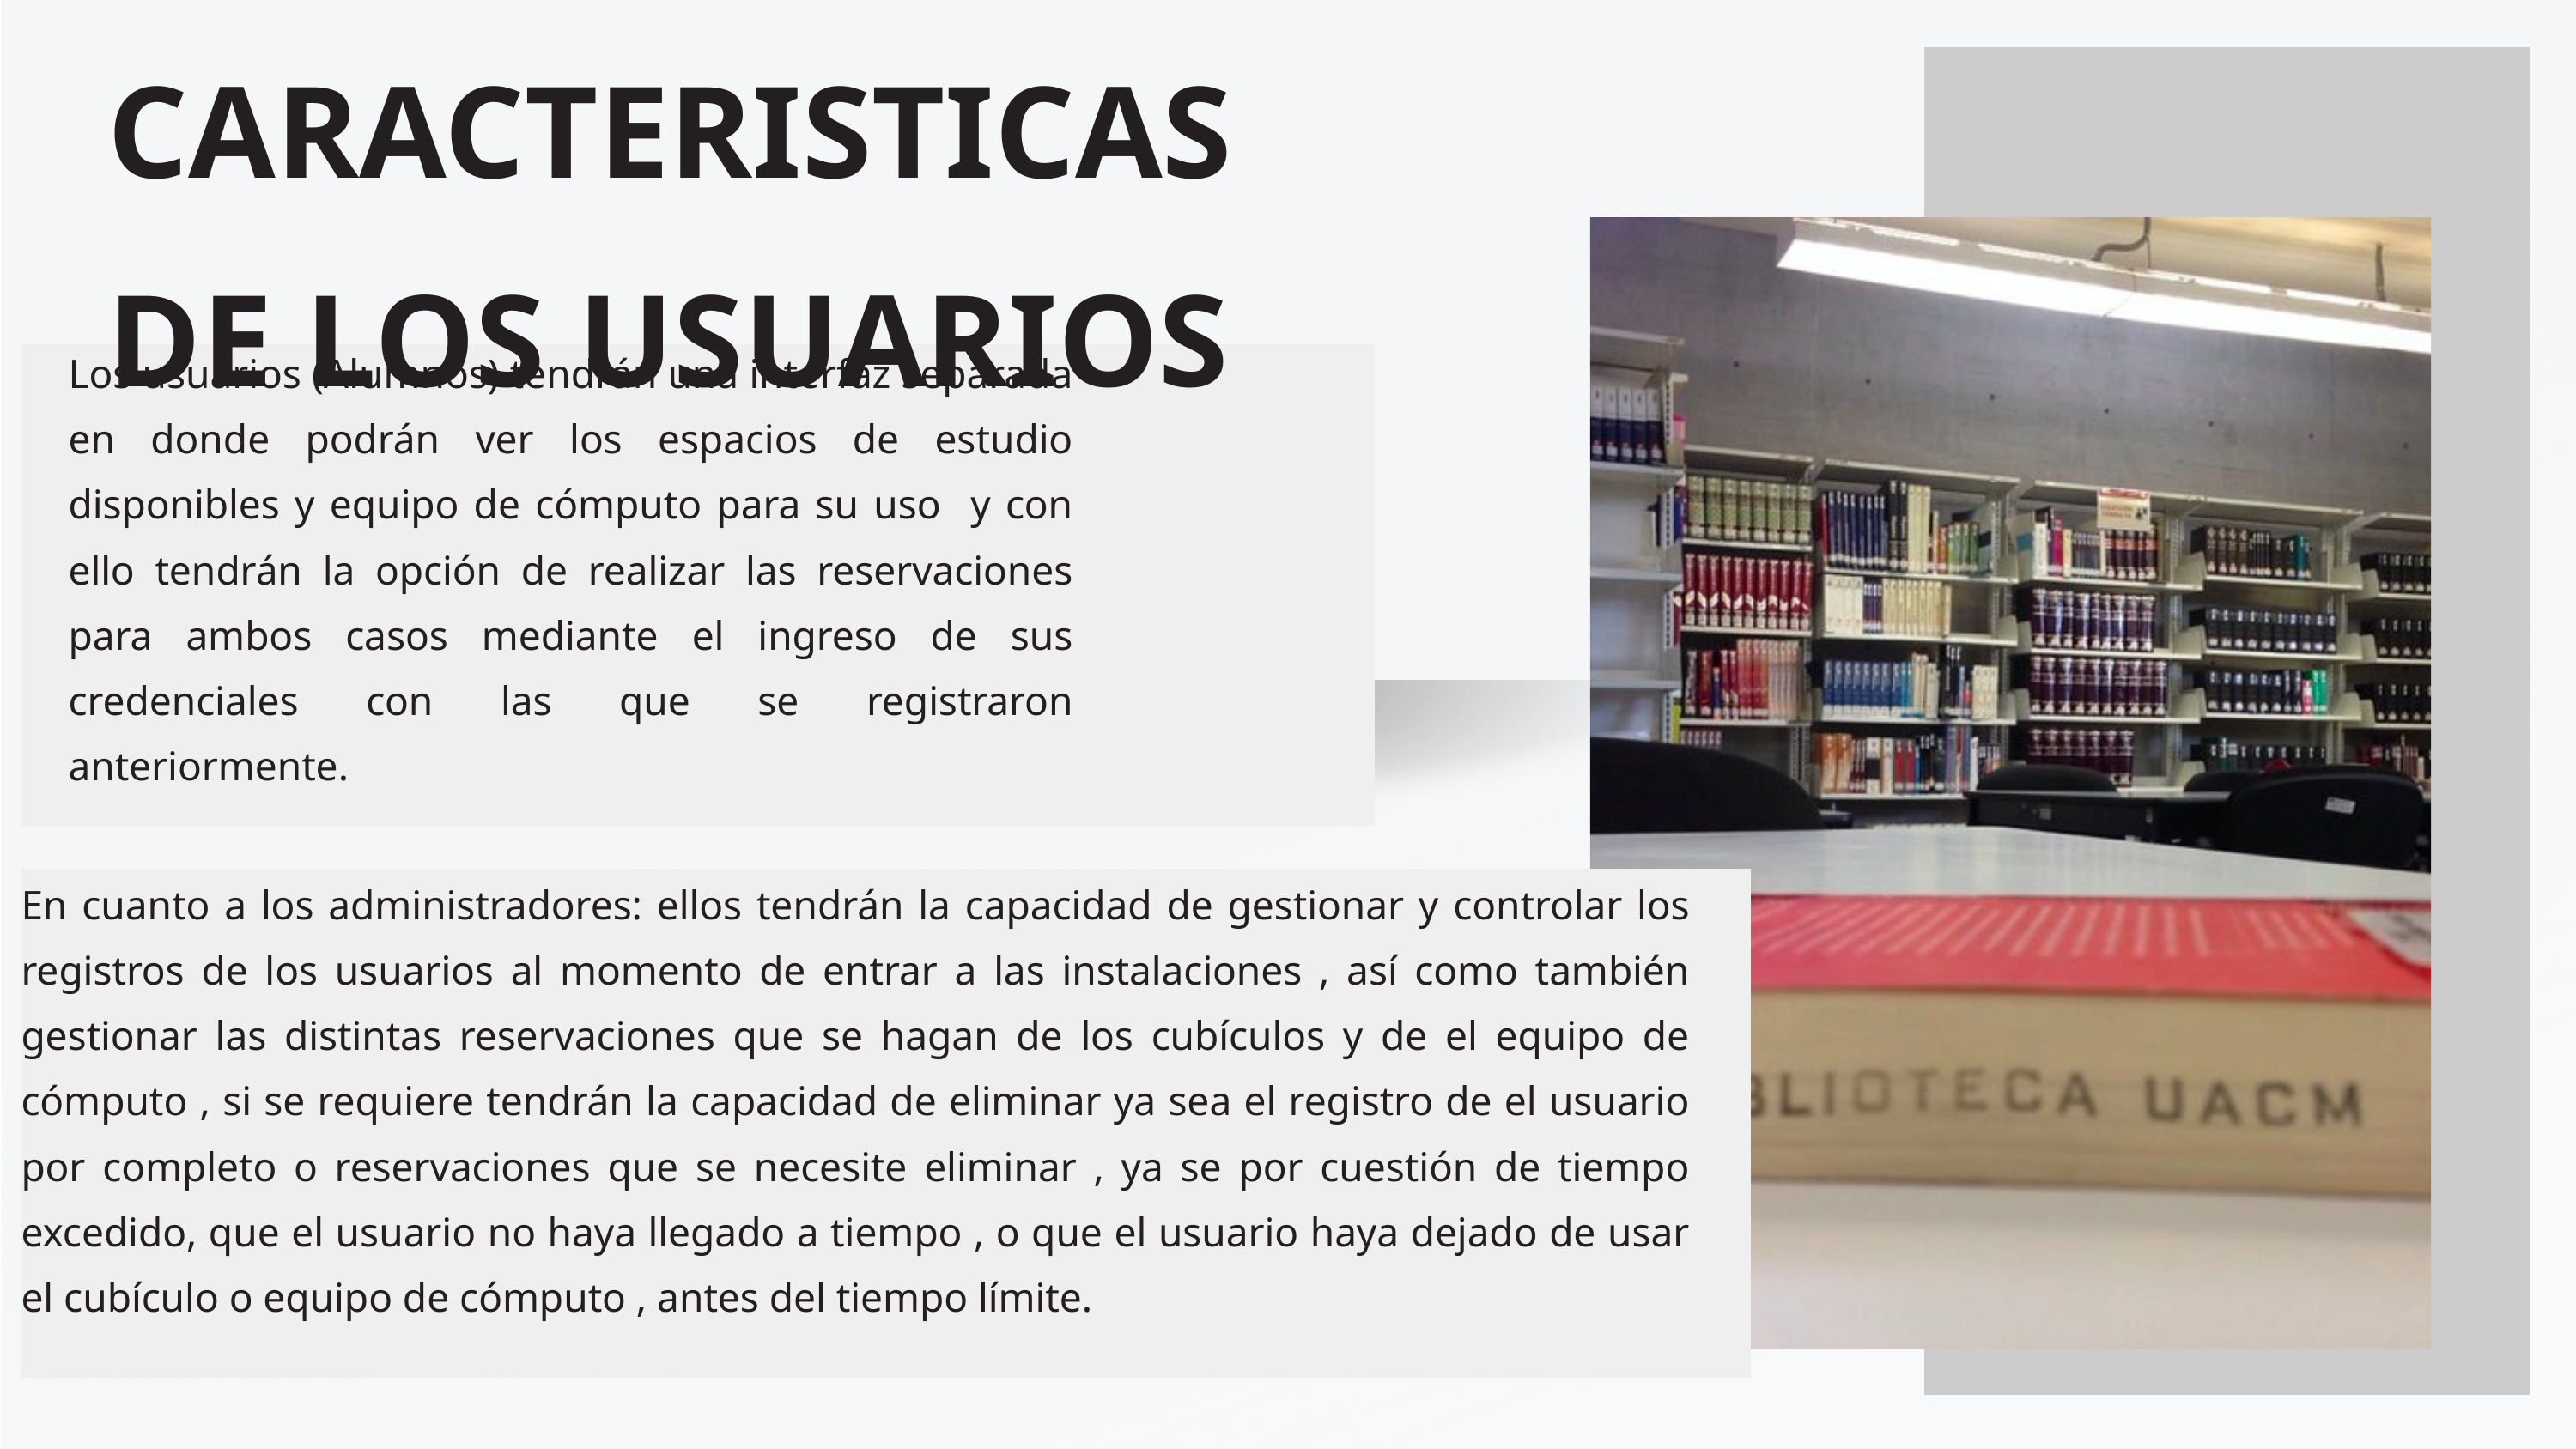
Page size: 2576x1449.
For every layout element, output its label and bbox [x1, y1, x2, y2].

picture [0, 0, 2576, 1449]
text_box [21, 861, 1752, 1378]
text_box [21, 336, 1376, 826]
text_box [1924, 37, 2530, 1396]
